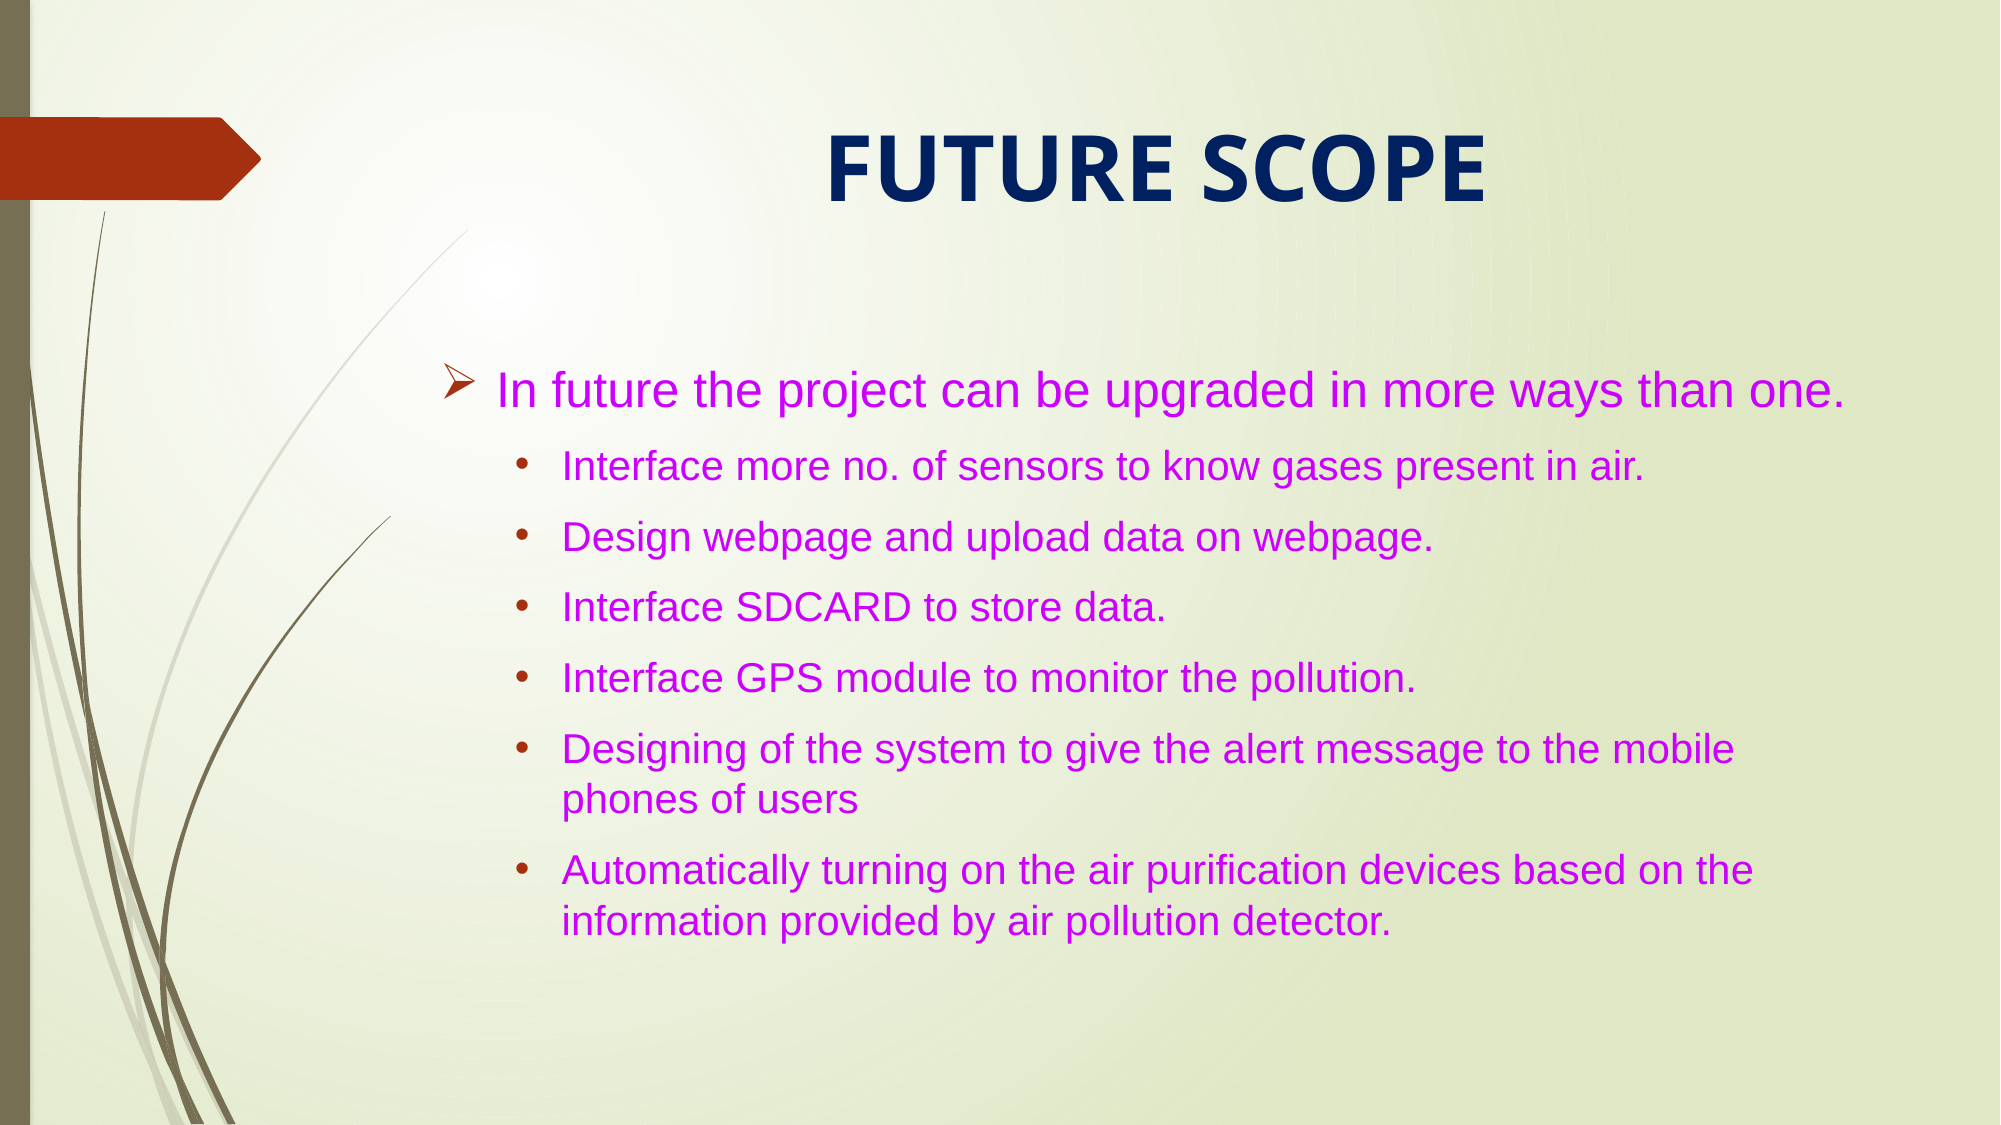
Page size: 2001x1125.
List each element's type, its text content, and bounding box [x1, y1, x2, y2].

list In future the project can be upgraded in more ways than one. Interface more no. of sensors to know gases present in air. Design webpage and upload data on webpage. Interface SDCARD to store data. Interface GPS module to monitor the pollution. Designing of the system to give the alert message to the mobile phones of users Automatically turning on the air purification devices based on the information provided by air pollution detector. [424, 350, 1888, 970]
title FUTURE SCOPE [425, 102, 1888, 313]
